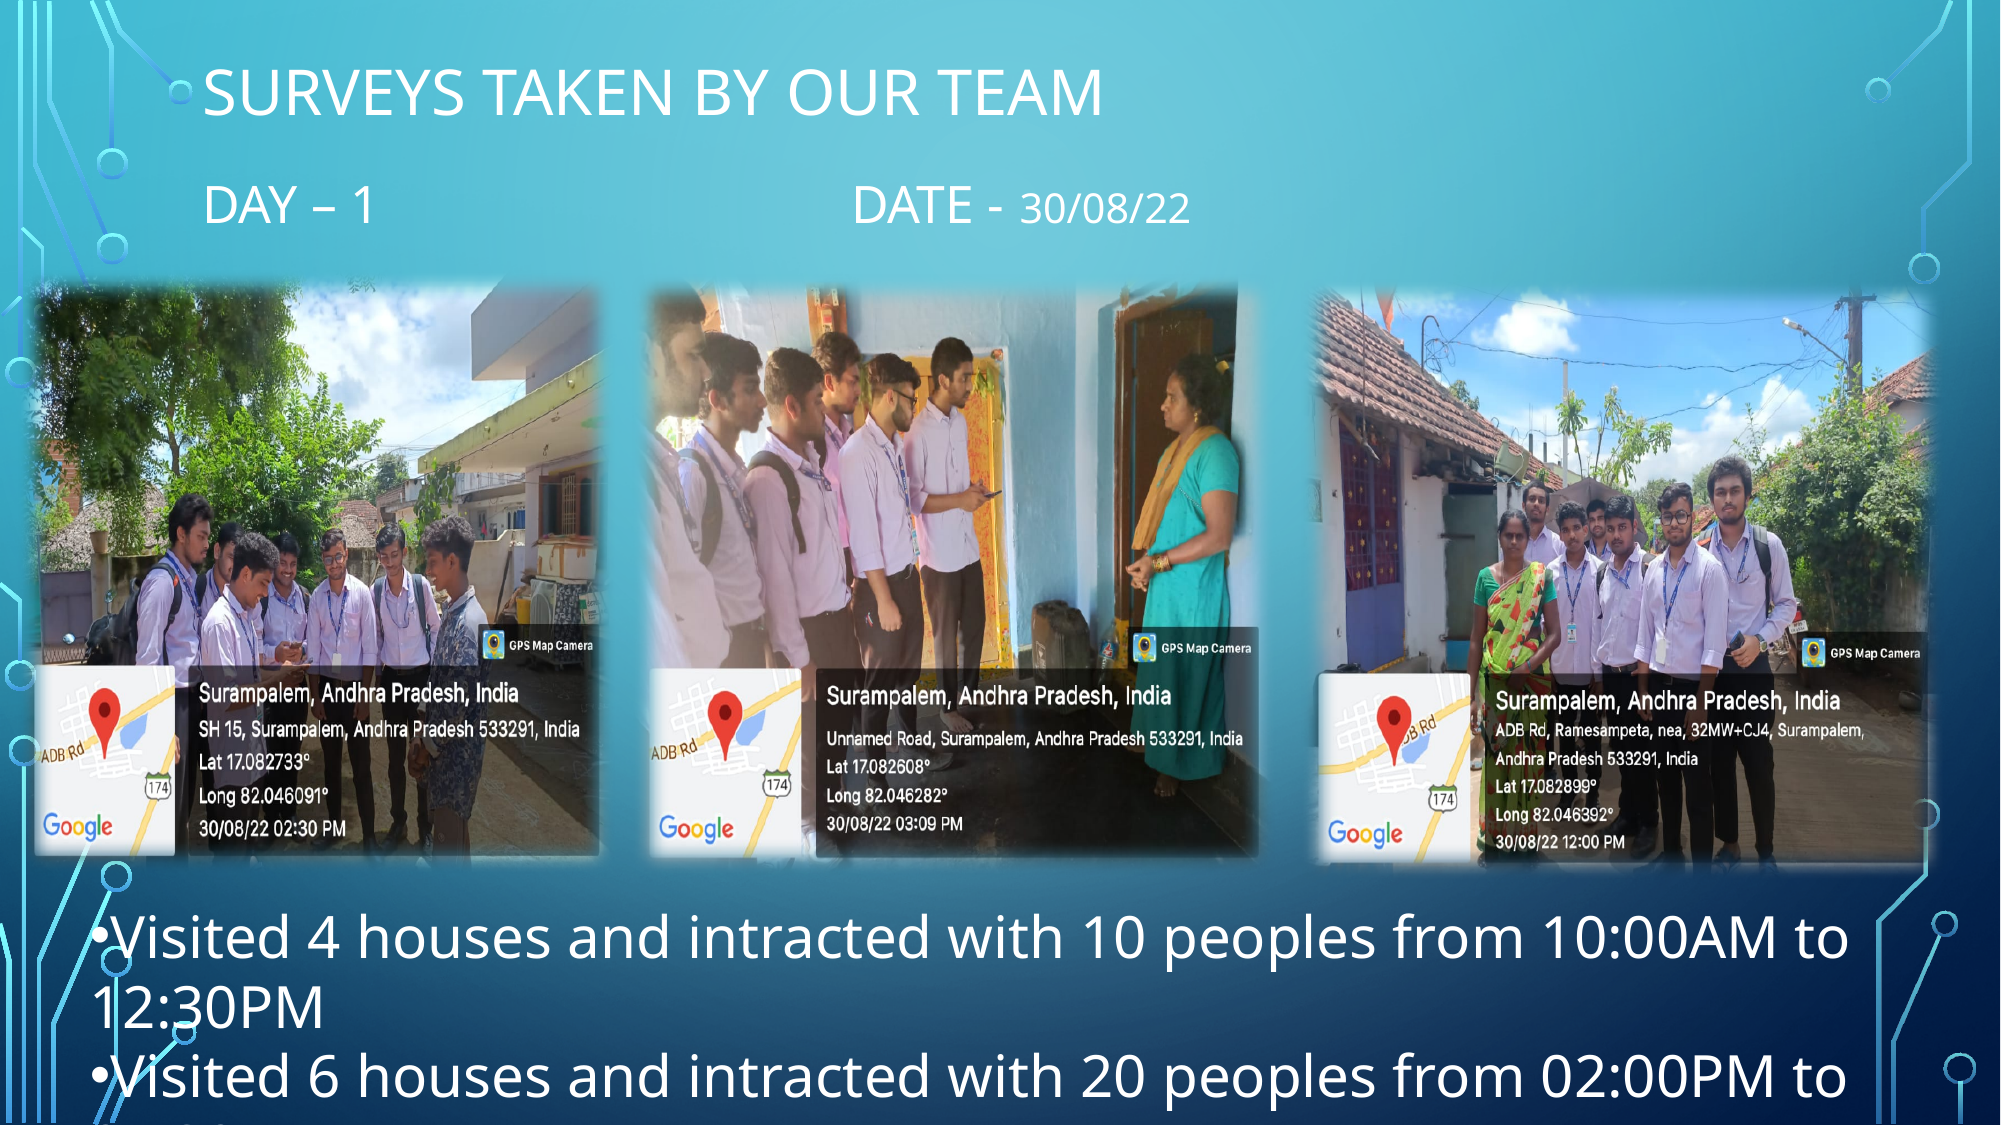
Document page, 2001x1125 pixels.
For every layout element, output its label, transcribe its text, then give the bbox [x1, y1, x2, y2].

picture [17, 270, 616, 873]
picture [1301, 278, 1944, 881]
text_box Visited 4 houses and intracted with 10 peoples from 10:00AM to 12:30PM Visited 6 houses and intracted with 20 peoples from 02:00PM to 04:30PM [75, 892, 1927, 1125]
title Surveys taken by our Team Day – 1 date - 30/08/22 [187, 52, 1813, 244]
picture [632, 273, 1275, 876]
